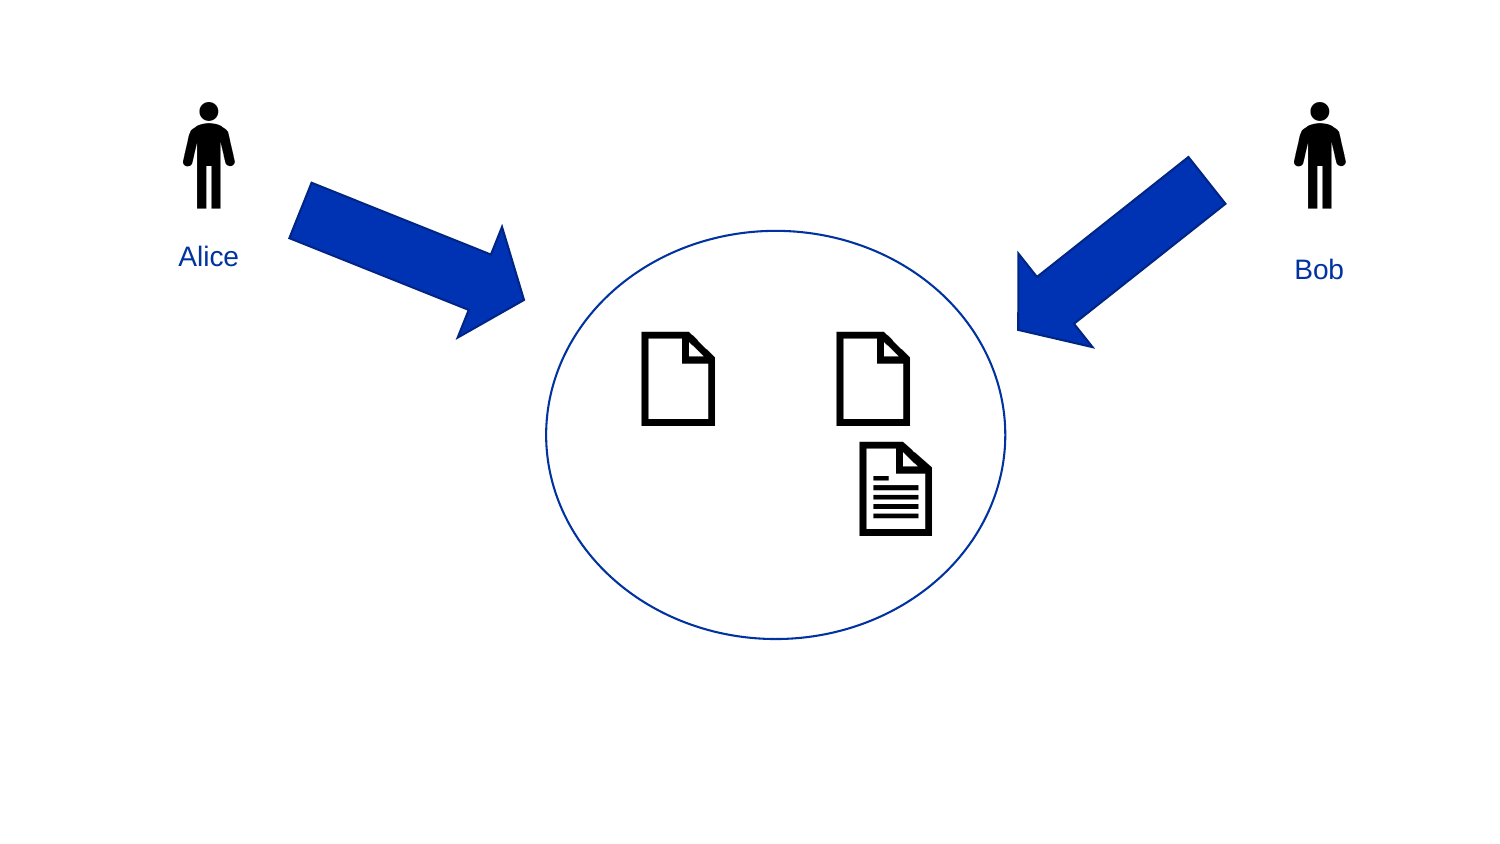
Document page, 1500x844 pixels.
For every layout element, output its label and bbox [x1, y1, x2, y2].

picture [816, 322, 952, 545]
text_box [288, 181, 526, 340]
picture [621, 322, 735, 435]
text_box [545, 229, 1007, 641]
text_box [1252, 98, 1386, 294]
text_box [1017, 155, 1227, 349]
text_box [139, 98, 279, 281]
